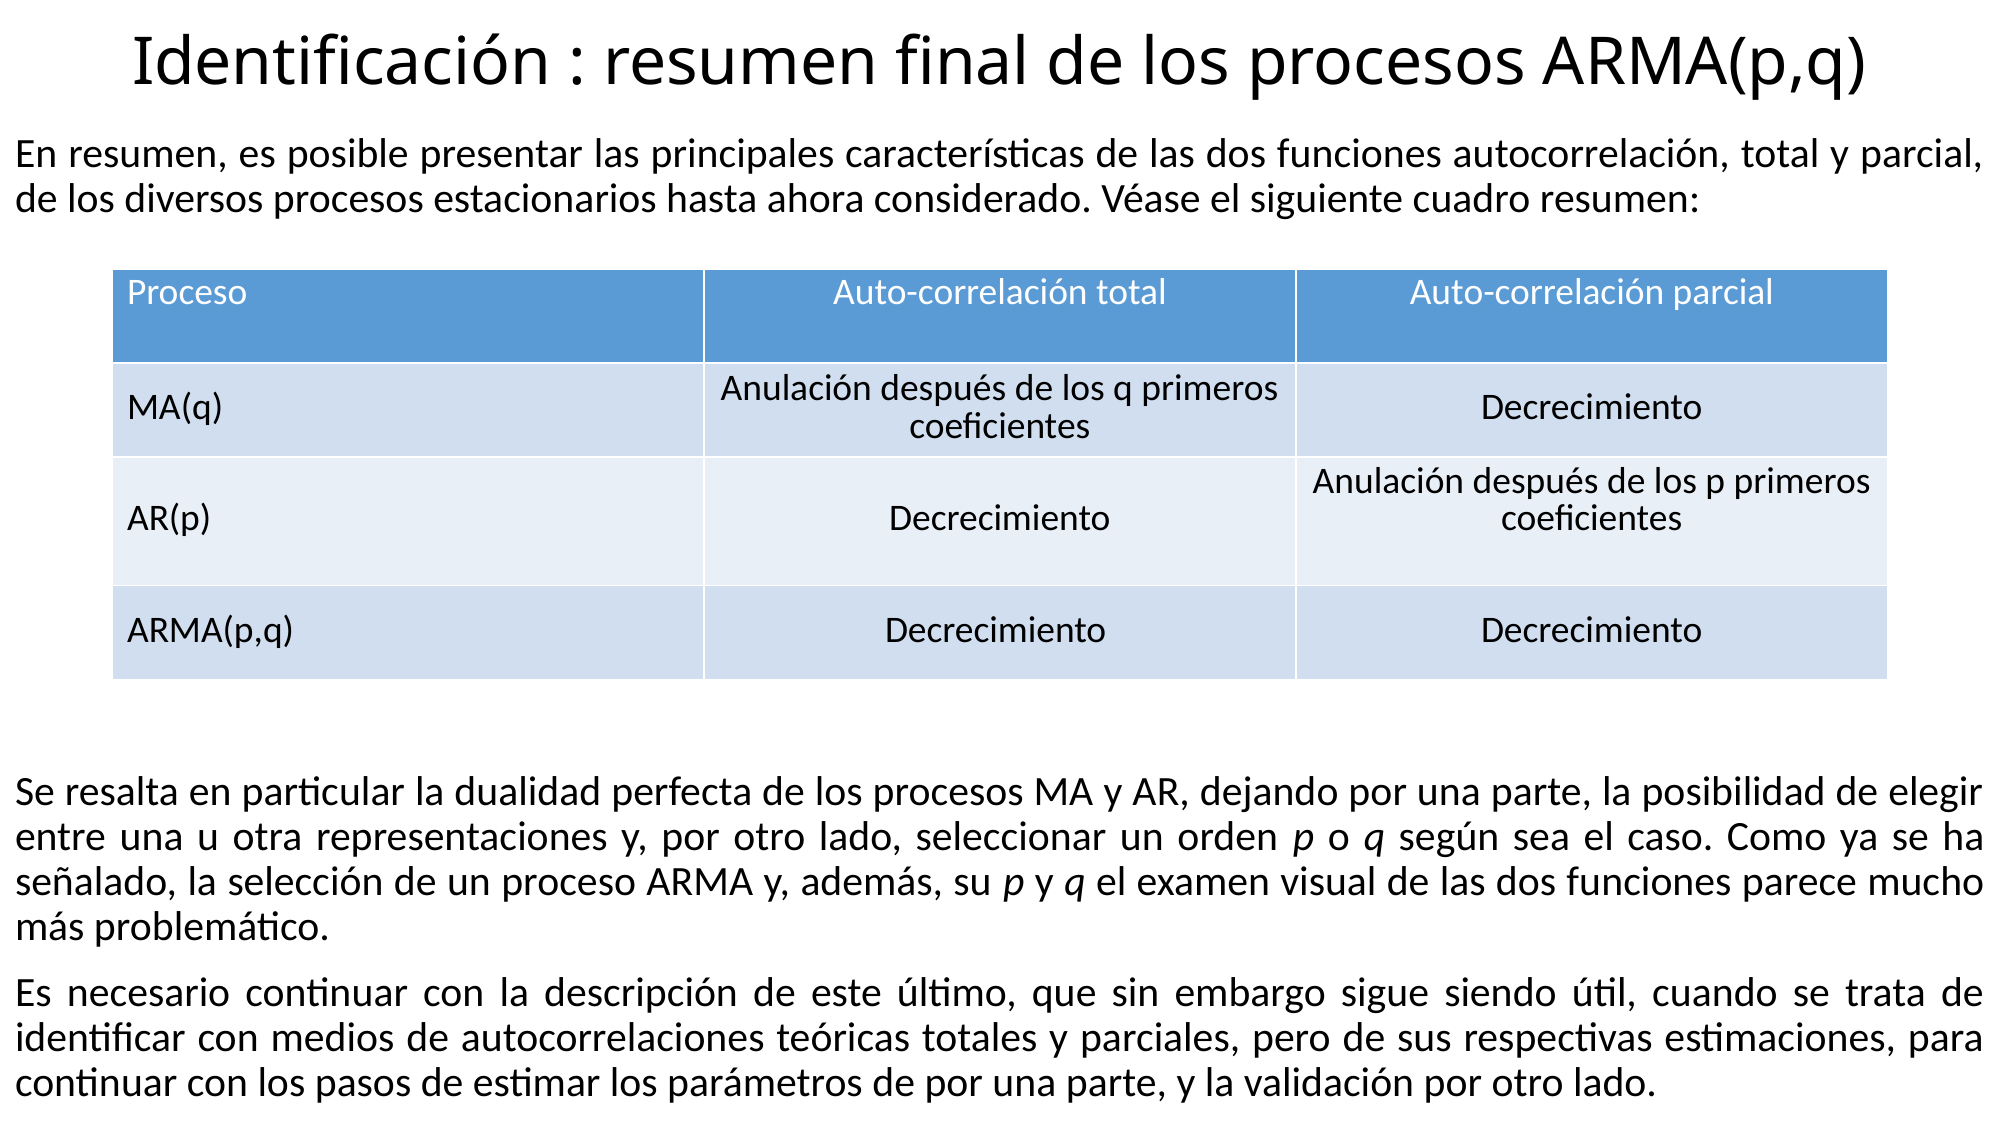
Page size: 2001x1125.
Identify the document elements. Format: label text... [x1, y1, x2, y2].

table_cell AR(p) [113, 458, 703, 585]
table_cell Anulación después de los q primeros coeficientes [705, 364, 1295, 456]
table_header Auto-correlación total [705, 270, 1295, 362]
list En resumen, es posible presentar las principales características de las dos funciones autocorrelación, total y parcial, de los diversos procesos estacionarios hasta ahora considerado. Véase el siguiente cuadro resumen: Se resalta en particular la dualidad perfecta de los procesos MA y AR, dejando por una parte, la posibilidad de elegir entre una u otra representaciones y, por otro lado, seleccionar un orden p o q según sea el caso. Como ya se ha señalado, la selección de un proceso ARMA y, además, su p y q el examen visual de las dos funciones parece mucho más problemático. Es necesario continuar con la descripción de este último, que sin embargo sigue siendo útil, cuando se trata de identificar con medios de autocorrelaciones teóricas totales y parciales, pero de sus respectivas estimaciones, para continuar con los pasos de estimar los parámetros de por una parte, y la validación por otro lado. [0, 123, 2000, 1125]
table_header Auto-correlación parcial [1297, 270, 1887, 362]
table_cell Decrecimiento [705, 586, 1295, 679]
table_cell Decrecimiento [1297, 364, 1887, 456]
table_cell ARMA(p,q) [113, 586, 703, 679]
table_cell Decrecimiento [1297, 586, 1887, 679]
text_box Identificación : resumen final de los procesos ARMA(p,q) [0, 2, 2000, 123]
table_cell MA(q) [113, 364, 703, 456]
table_cell Anulación después de los p primeros coeficientes [1297, 458, 1887, 585]
table_header Proceso [113, 270, 703, 362]
table_cell Decrecimiento [705, 458, 1295, 585]
